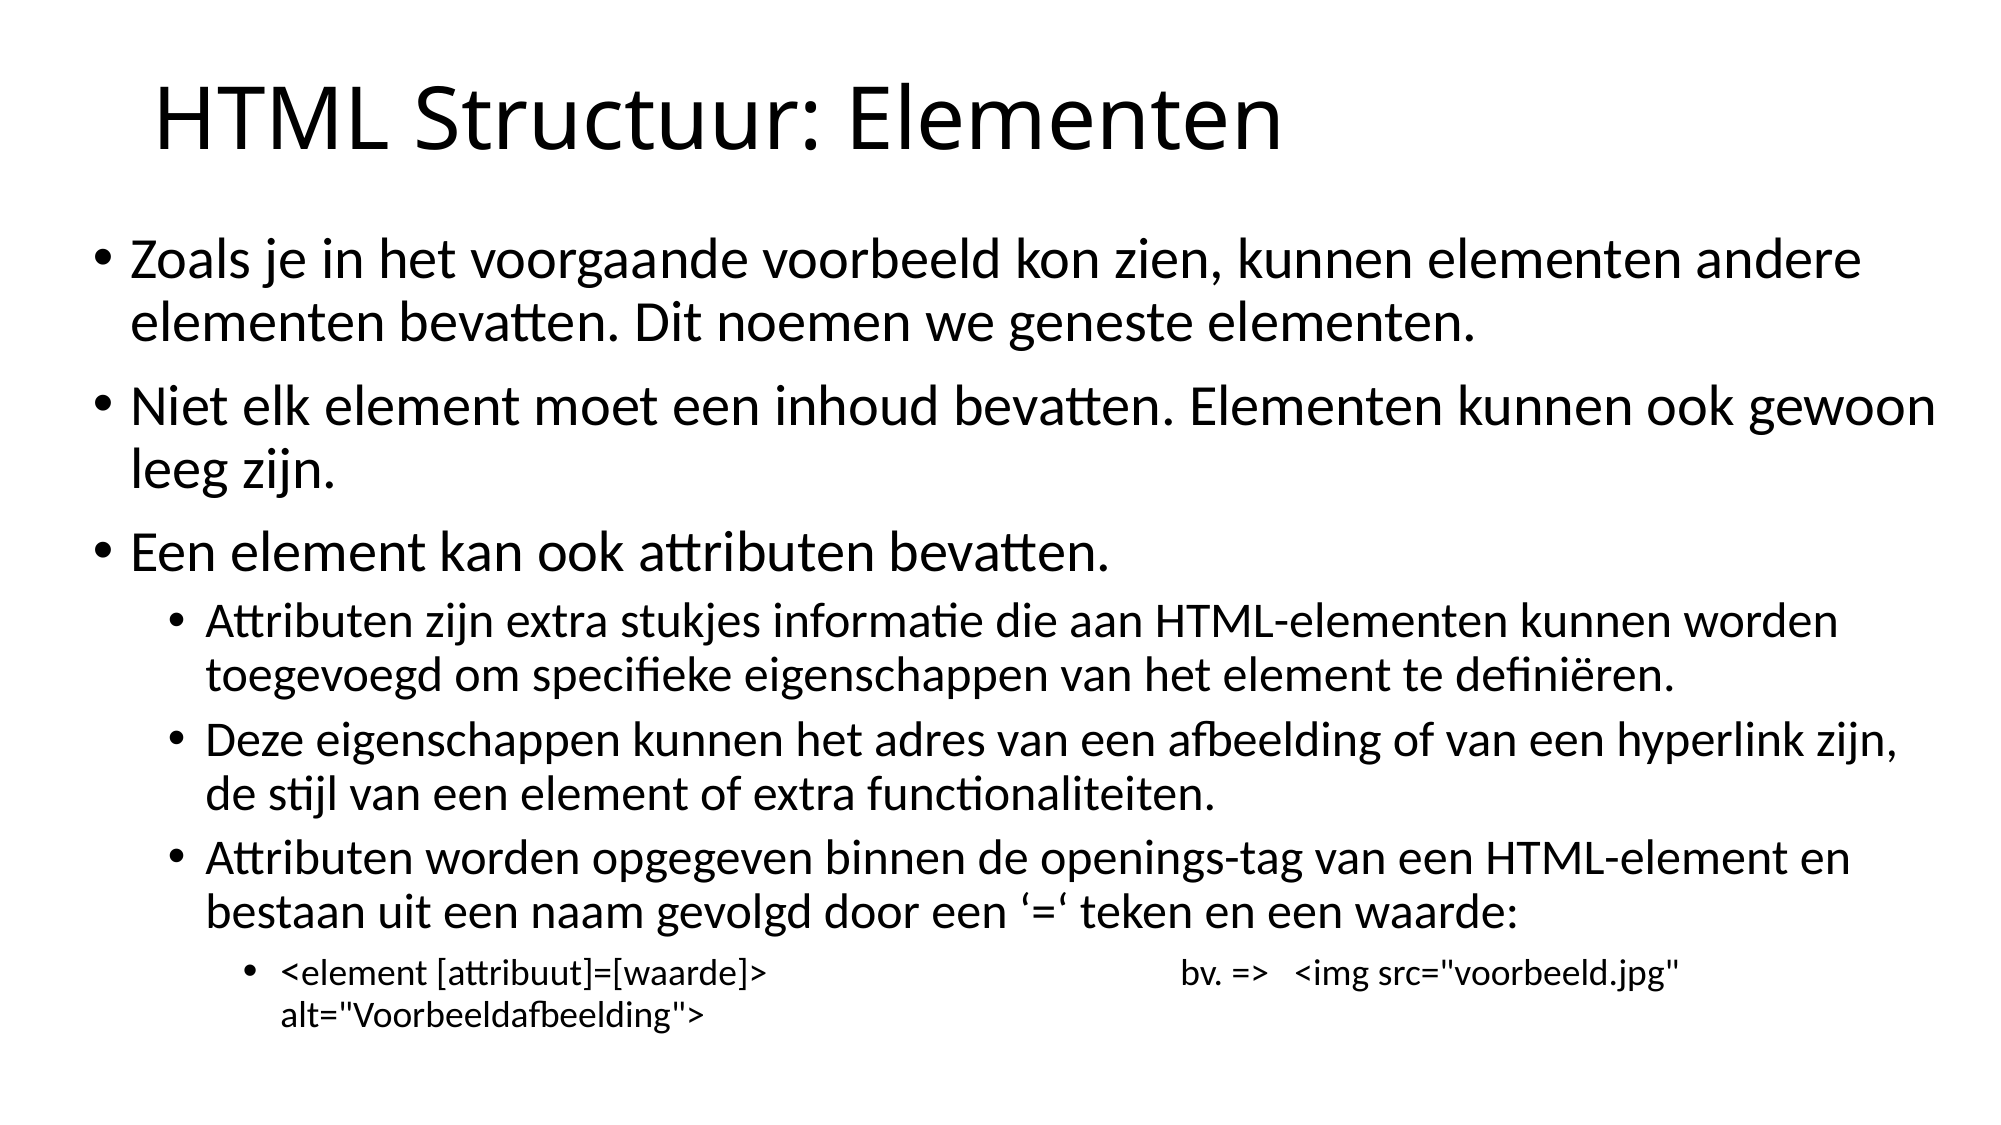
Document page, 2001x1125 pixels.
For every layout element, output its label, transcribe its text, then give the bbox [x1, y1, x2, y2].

title HTML Structuur: Elementen [137, 66, 1863, 177]
list Zoals je in het voorgaande voorbeeld kon zien, kunnen elementen andere elementen bevatten. Dit noemen we geneste elementen. Niet elk element moet een inhoud bevatten. Elementen kunnen ook gewoon leeg zijn. Een element kan ook attributen bevatten. Attributen zijn extra stukjes informatie die aan HTML-elementen kunnen worden toegevoegd om specifieke eigenschappen van het element te definiëren. Deze eigenschappen kunnen het adres van een afbeelding of van een hyperlink zijn, de stijl van een element of extra functionaliteiten. Attributen worden opgegeven binnen de openings-tag van een HTML-element en bestaan uit een naam gevolgd door een ‘=‘ teken en een waarde: <element [attribuut]=[waarde]> bv. => <img src="voorbeeld.jpg" alt="Voorbeeldafbeelding"> [77, 220, 1962, 1080]
